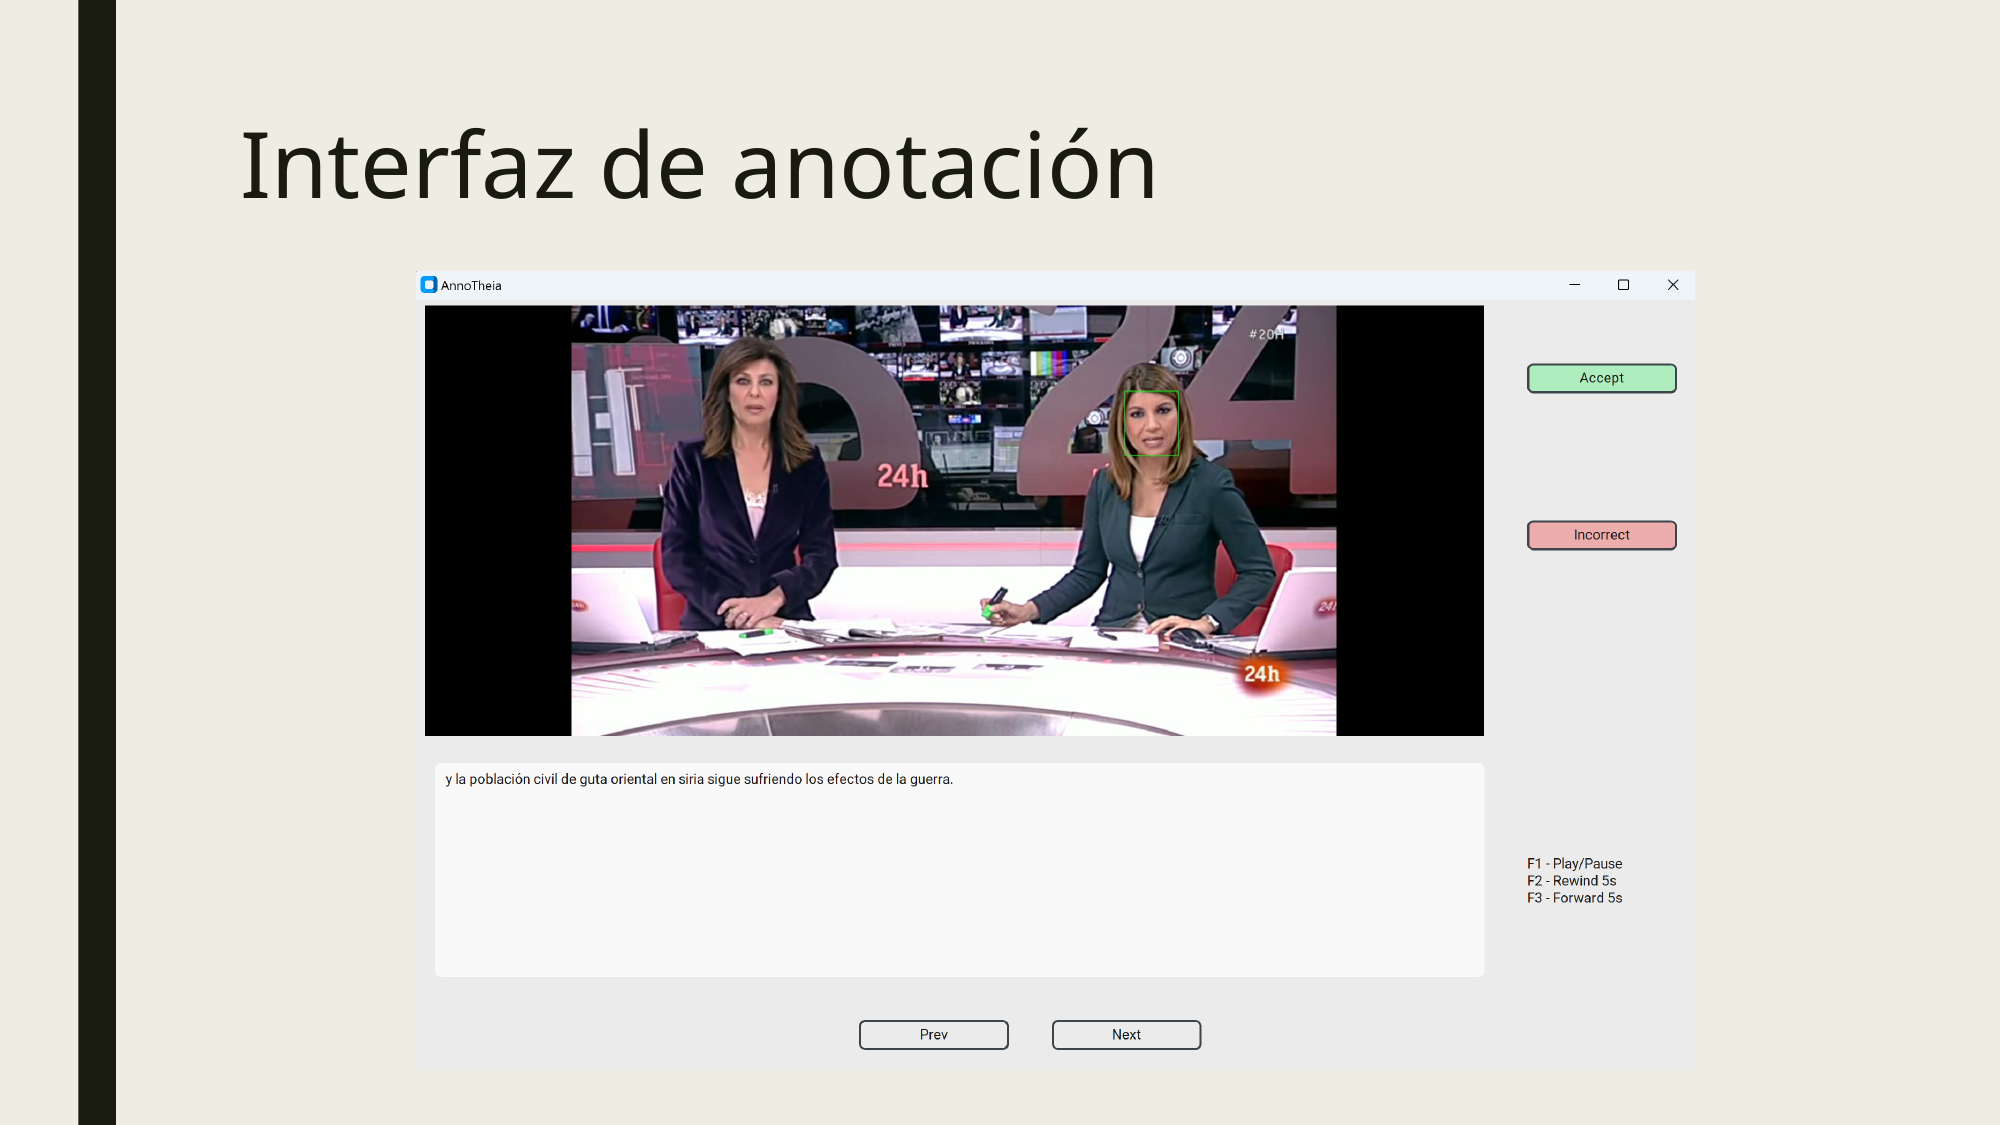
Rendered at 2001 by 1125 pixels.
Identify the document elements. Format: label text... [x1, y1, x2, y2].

title Interfaz de anotación [225, 112, 1800, 357]
picture [416, 271, 1695, 1069]
